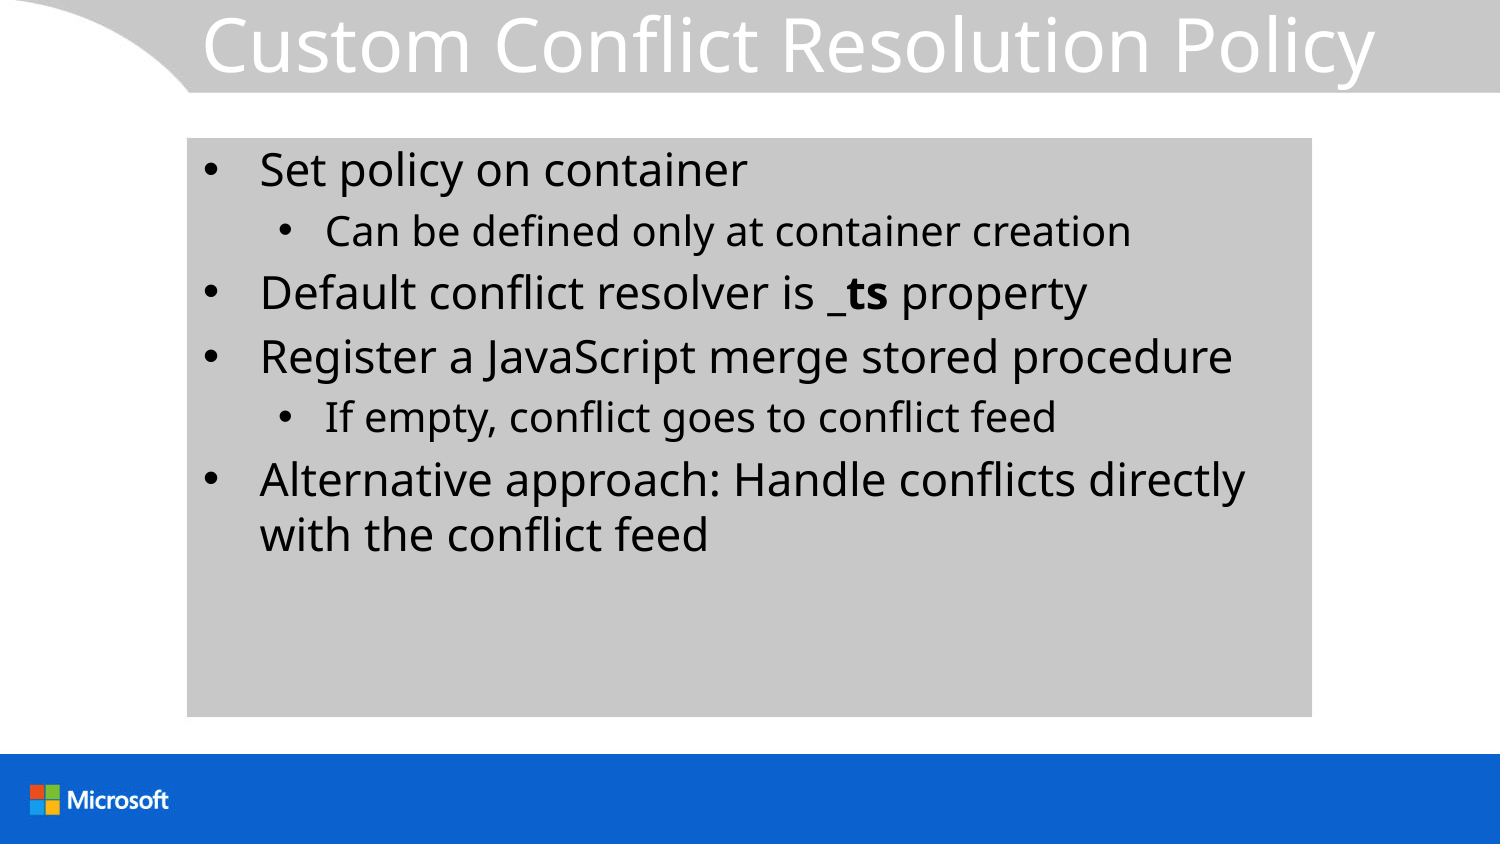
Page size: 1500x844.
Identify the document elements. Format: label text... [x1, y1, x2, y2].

list Set policy on container Can be defined only at container creation Default conflict resolver is _ts property Register a JavaScript merge stored procedure If empty, conflict goes to conflict feed Alternative approach: Handle conflicts directly with the conflict feed [188, 133, 1311, 716]
title Custom Conflict Resolution Policy [186, 0, 1425, 83]
picture [0, 0, 1500, 844]
